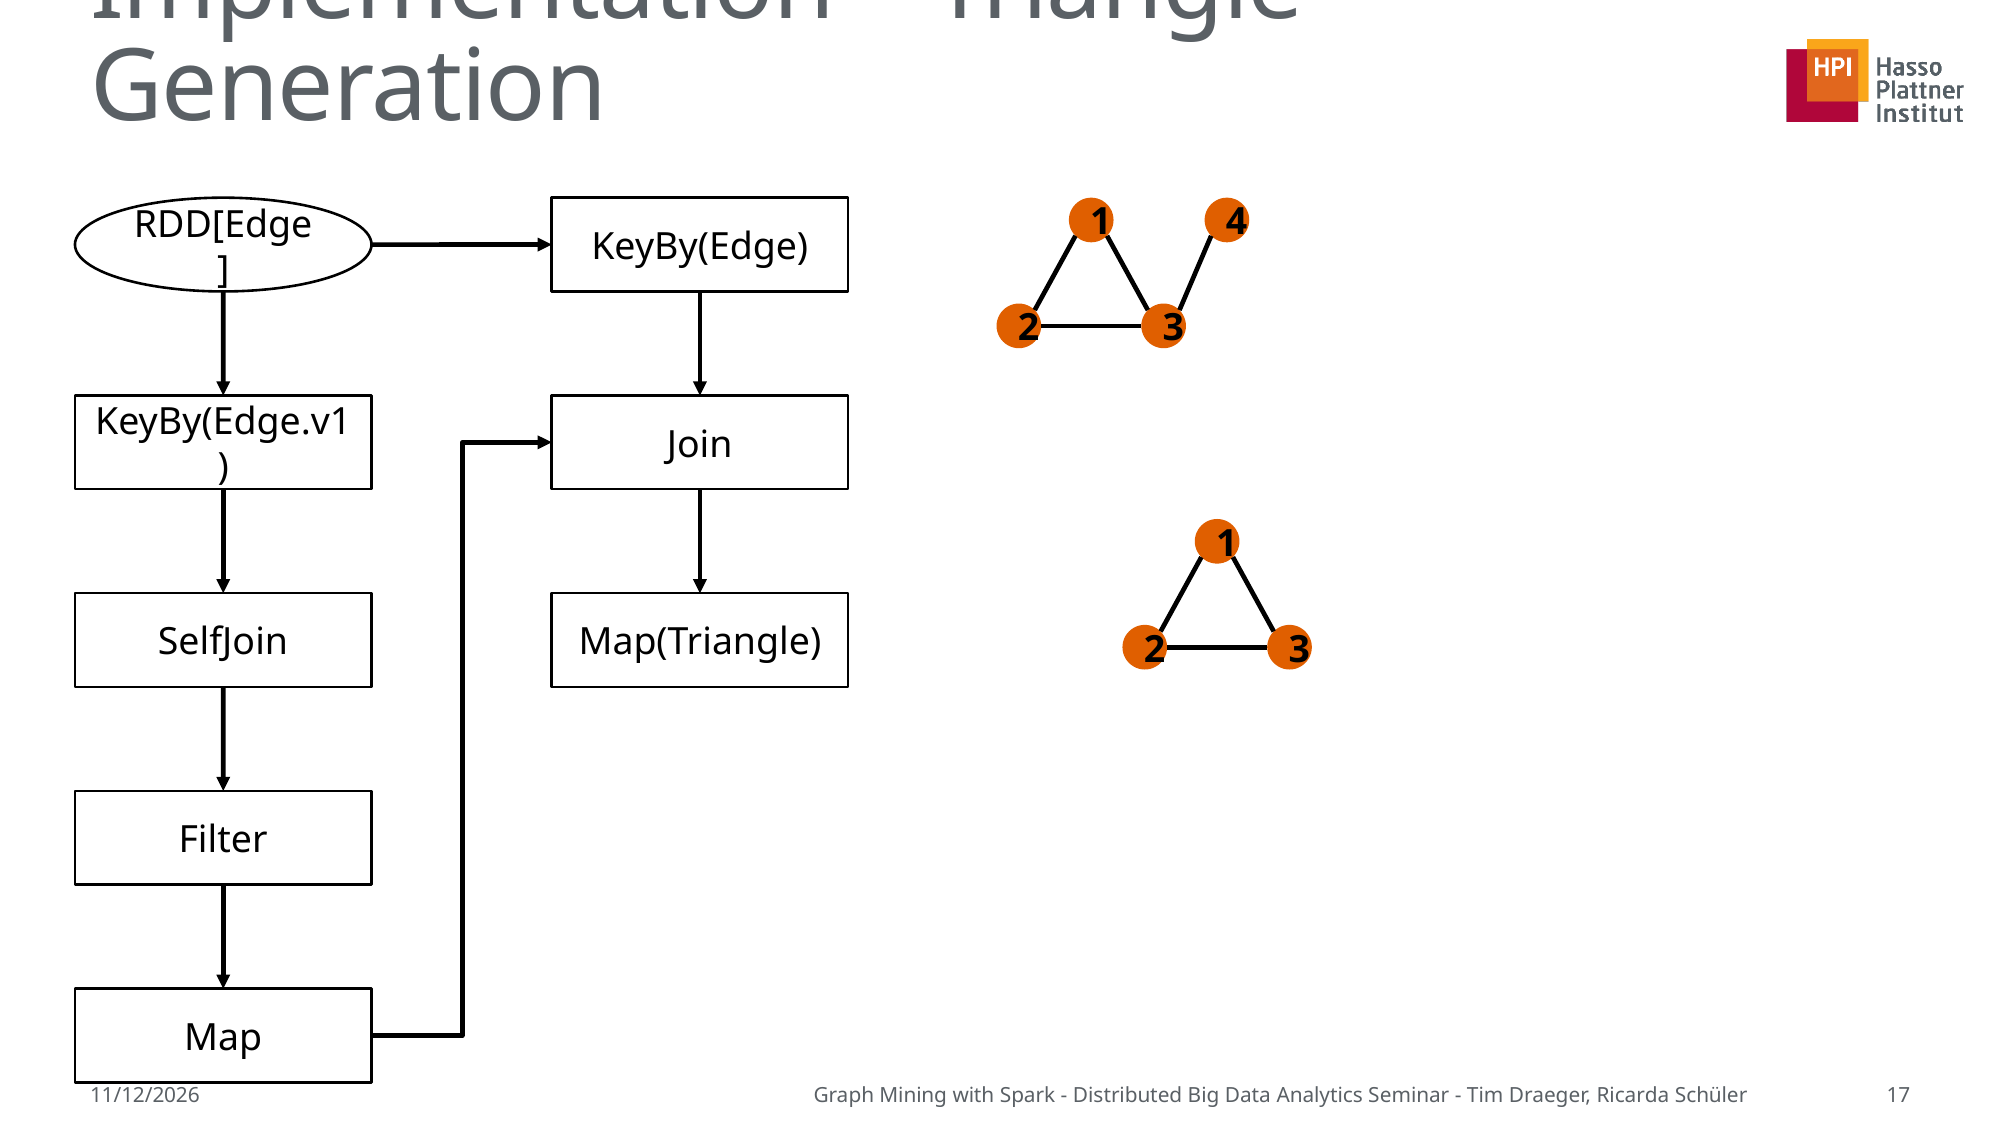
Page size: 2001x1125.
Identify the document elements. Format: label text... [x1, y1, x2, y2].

text_box 2 [995, 302, 1043, 350]
slide_number 17 [1768, 1065, 1926, 1125]
text_box 1 [1067, 196, 1115, 244]
text_box Join [550, 394, 849, 490]
title Implementation – Triangle Generation [75, 0, 1732, 149]
text_box 1 [1193, 517, 1241, 565]
text_box 4 [1203, 196, 1251, 244]
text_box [1160, 556, 1202, 633]
footer Graph Mining with Spark - Distributed Big Data Analytics Seminar - Tim Draeger, Ricarda Schüler [238, 1065, 1763, 1125]
text_box KeyBy(Edge) [550, 196, 849, 293]
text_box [1106, 234, 1149, 312]
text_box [1232, 556, 1275, 633]
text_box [370, 441, 553, 1037]
text_box KeyBy(Edge.v1) [74, 394, 373, 490]
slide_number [75, 1084, 233, 1125]
text_box 3 [1267, 623, 1314, 671]
text_box Map [74, 987, 373, 1084]
text_box RDD[Edge] [73, 196, 373, 293]
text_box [1034, 234, 1076, 312]
text_box 3 [1140, 302, 1188, 350]
text_box 2 [1121, 623, 1169, 671]
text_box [1178, 234, 1212, 312]
picture [1784, 35, 1966, 124]
text_box Map(Triangle) [560, 592, 849, 688]
text_box Filter [74, 790, 368, 886]
text_box SelfJoin [74, 592, 368, 688]
